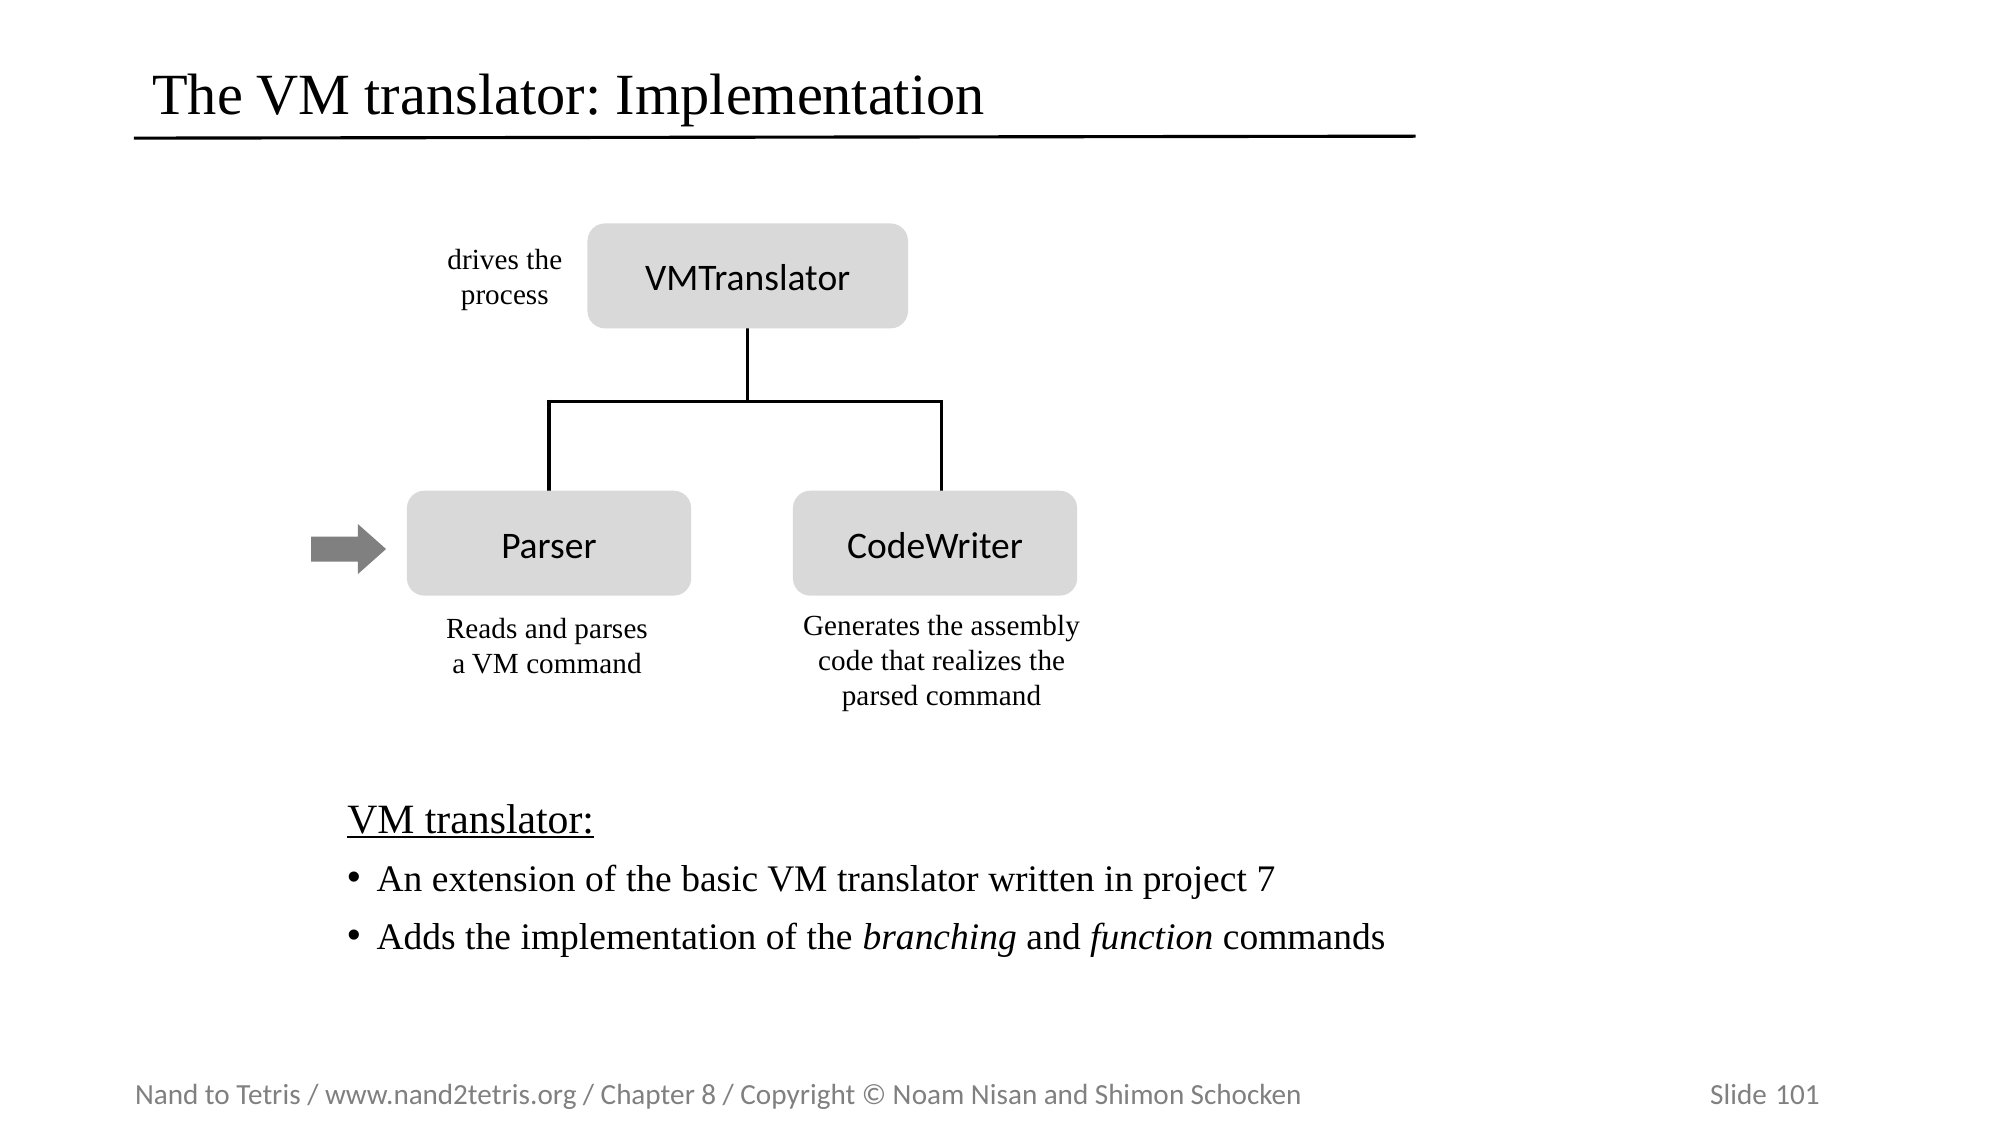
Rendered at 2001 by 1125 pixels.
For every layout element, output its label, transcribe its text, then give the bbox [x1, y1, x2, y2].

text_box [406, 223, 1105, 721]
title The VM translator: Implementation [137, 48, 1417, 144]
text_box [311, 524, 387, 575]
text_box VM translator: An extension of the basic VM translator written in project 7 Adds the implementation of the branching and function commands [329, 784, 1541, 1038]
